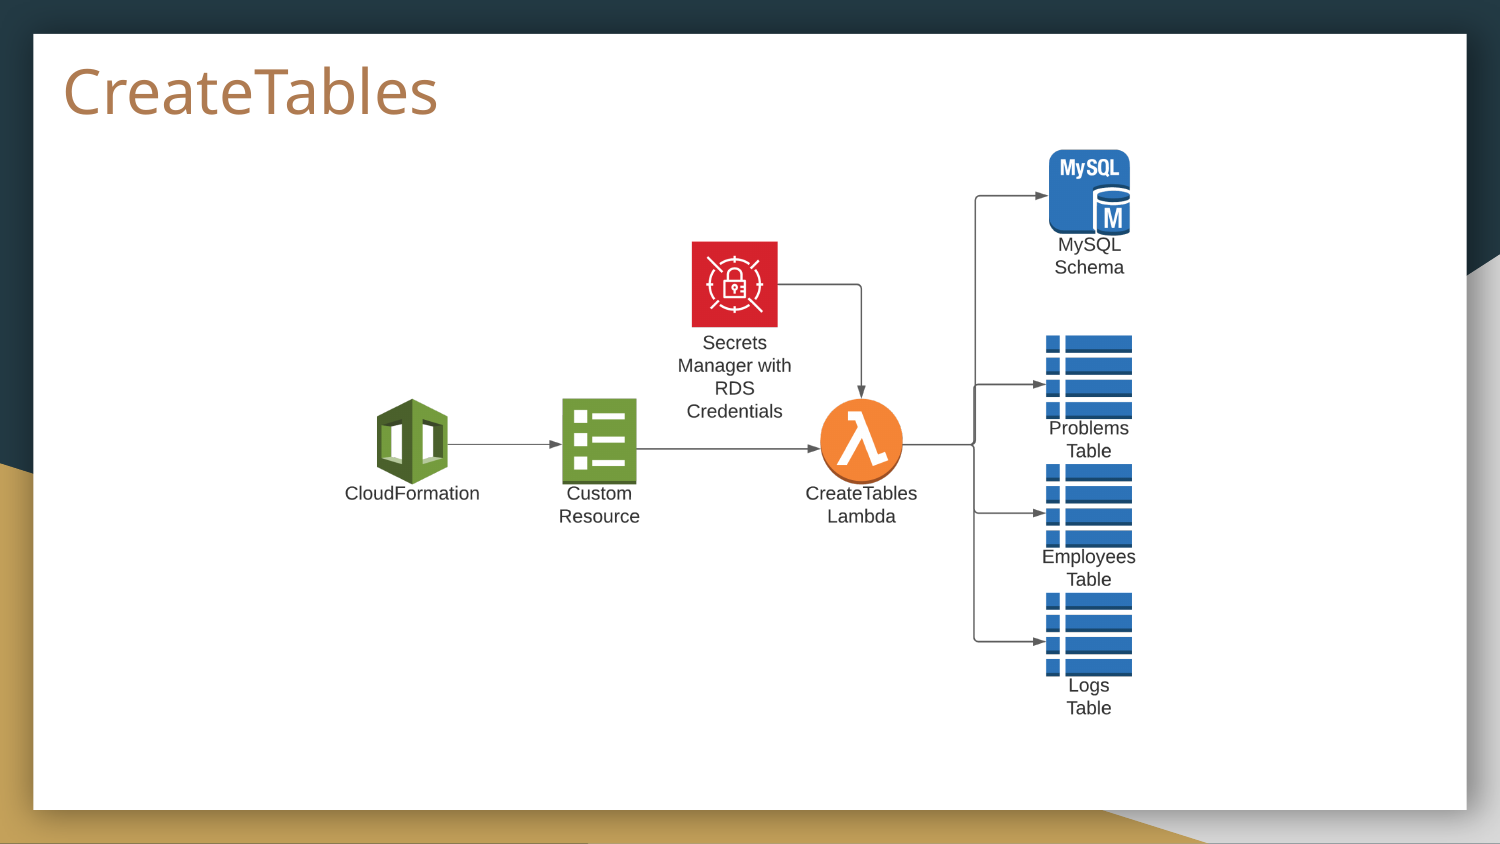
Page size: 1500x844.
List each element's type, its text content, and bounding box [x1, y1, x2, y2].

picture [339, 121, 1161, 722]
title CreateTables [48, 37, 1280, 194]
